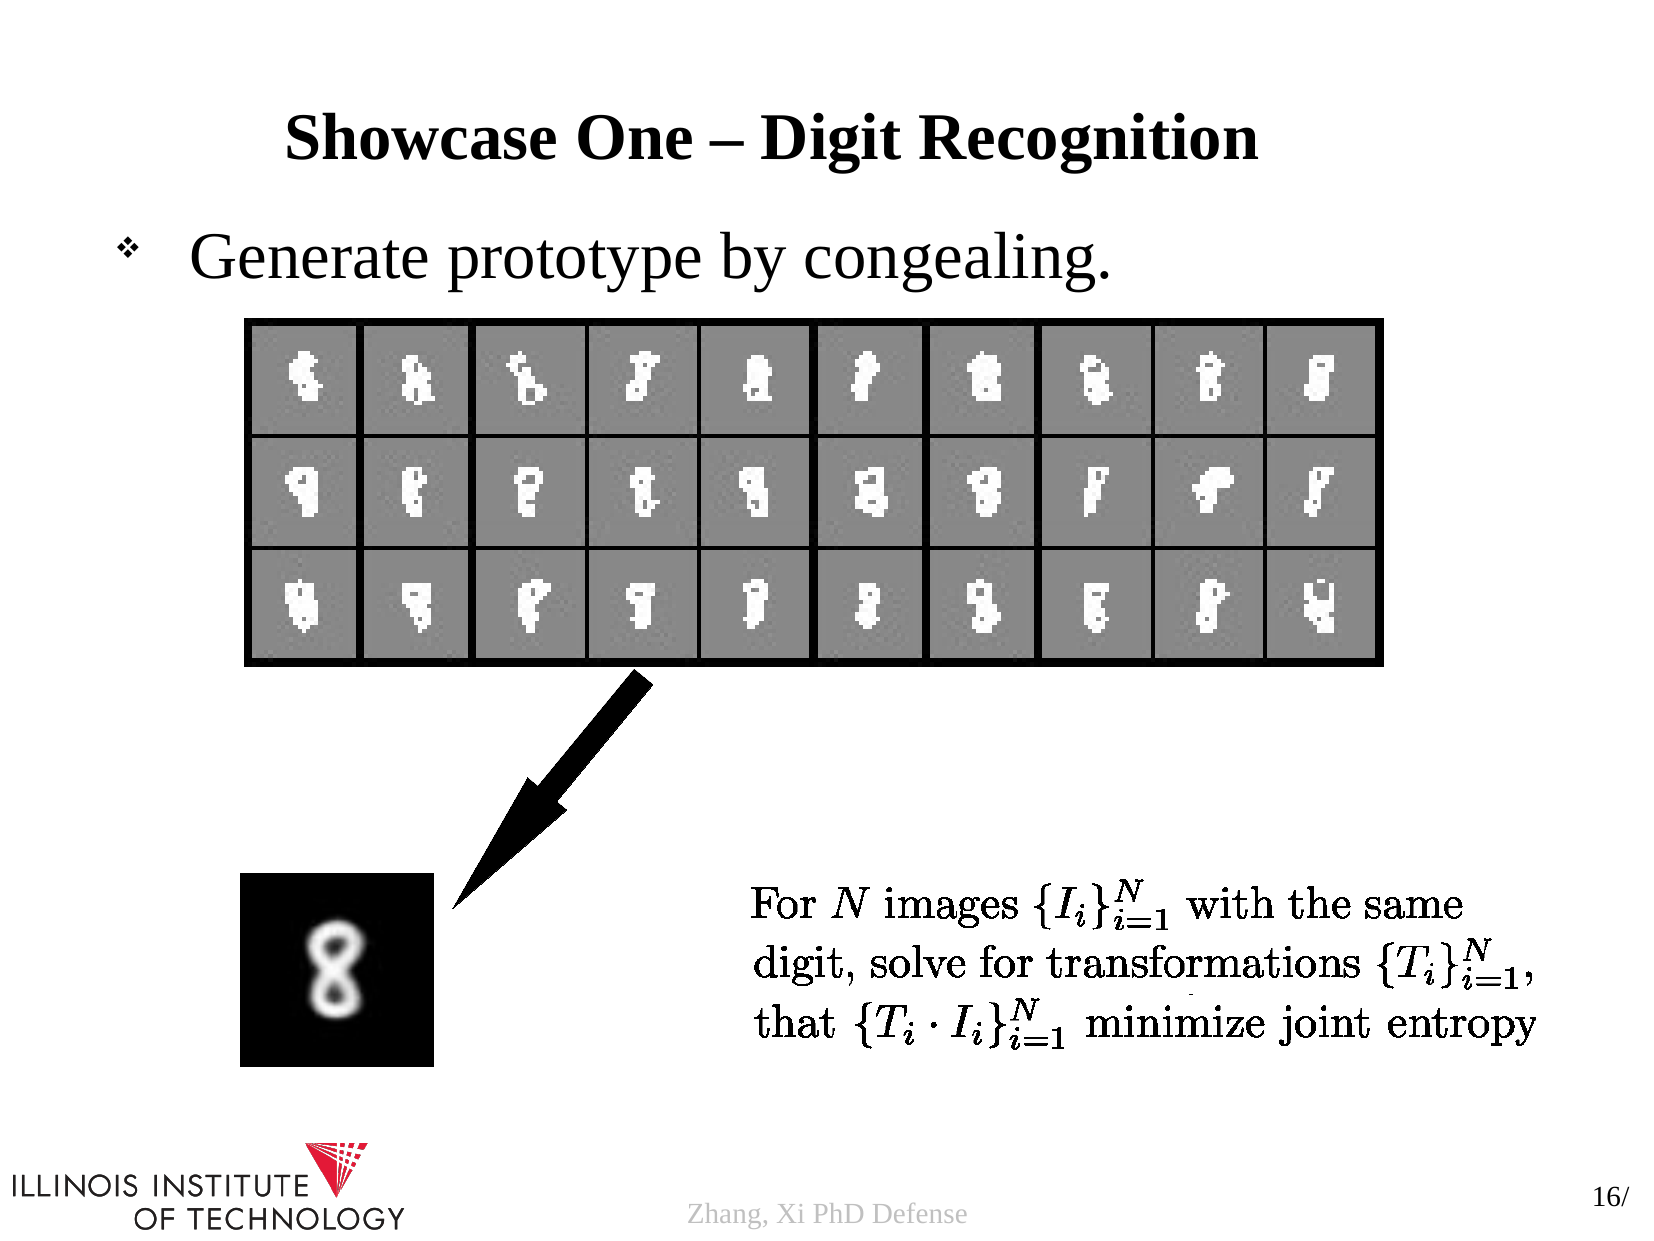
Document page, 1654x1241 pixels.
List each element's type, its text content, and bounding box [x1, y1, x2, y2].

slide_number 16/ [1193, 1176, 1630, 1241]
text_box Showcase One – Digit Recognition [269, 45, 1276, 180]
picture [13, 1142, 405, 1230]
picture [745, 873, 1572, 1058]
picture [244, 318, 1384, 668]
text_box [452, 669, 653, 909]
text_box Generate prototype by congealing. [99, 163, 1131, 299]
picture [239, 873, 434, 1067]
footer Zhang, Xi PhD Defense [565, 1194, 1090, 1241]
